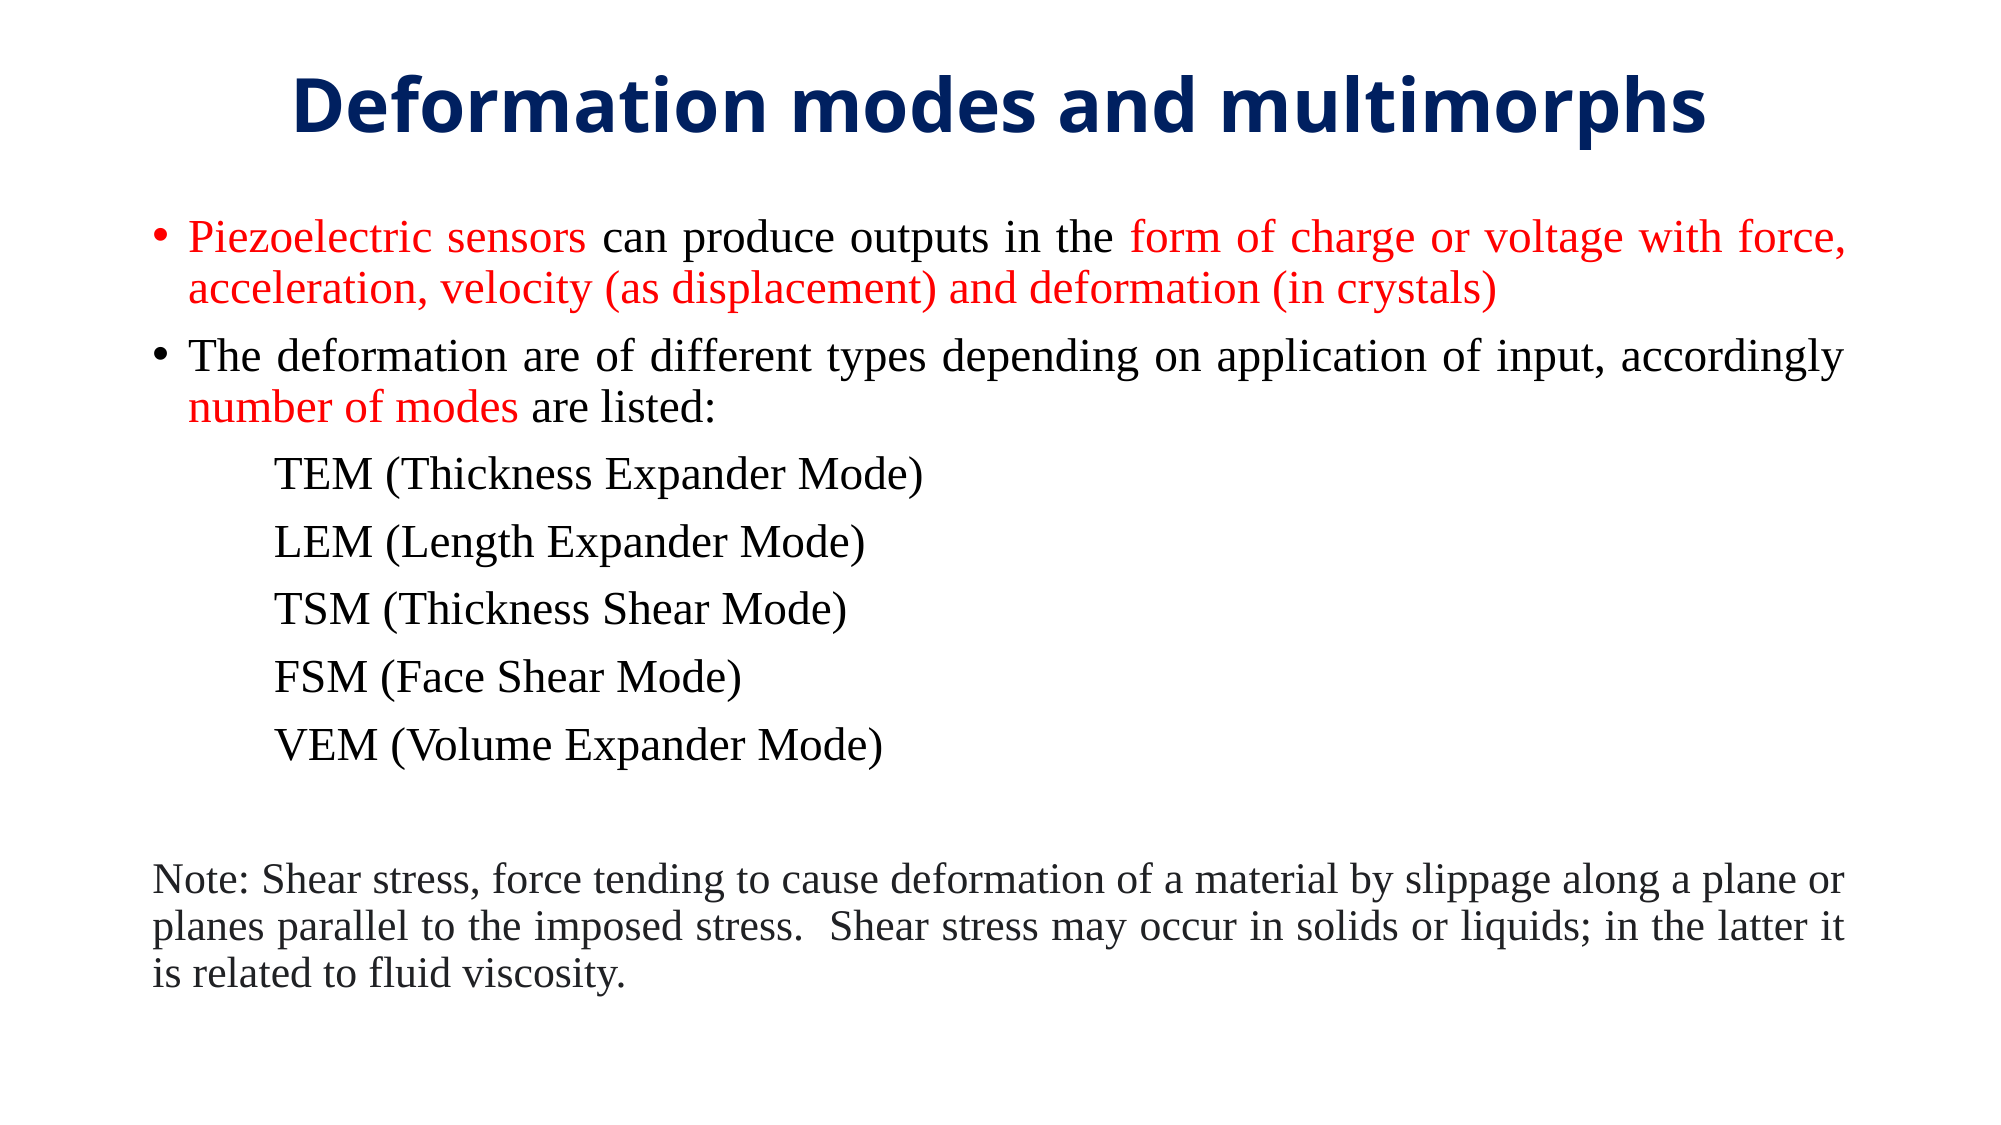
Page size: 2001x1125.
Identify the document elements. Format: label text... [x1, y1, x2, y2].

list Piezoelectric sensors can produce outputs in the form of charge or voltage with force, acceleration, velocity (as displacement) and deformation (in crystals) The deformation are of different types depending on application of input, accordingly number of modes are listed: TEM (Thickness Expander Mode) LEM (Length Expander Mode) TSM (Thickness Shear Mode) FSM (Face Shear Mode) VEM (Volume Expander Mode) Note: Shear stress, force tending to cause deformation of a material by slippage along a plane or planes parallel to the imposed stress. Shear stress may occur in solids or liquids; in the latter it is related to fluid viscosity. [137, 204, 1863, 1014]
title Deformation modes and multimorphs [137, 59, 1863, 156]
